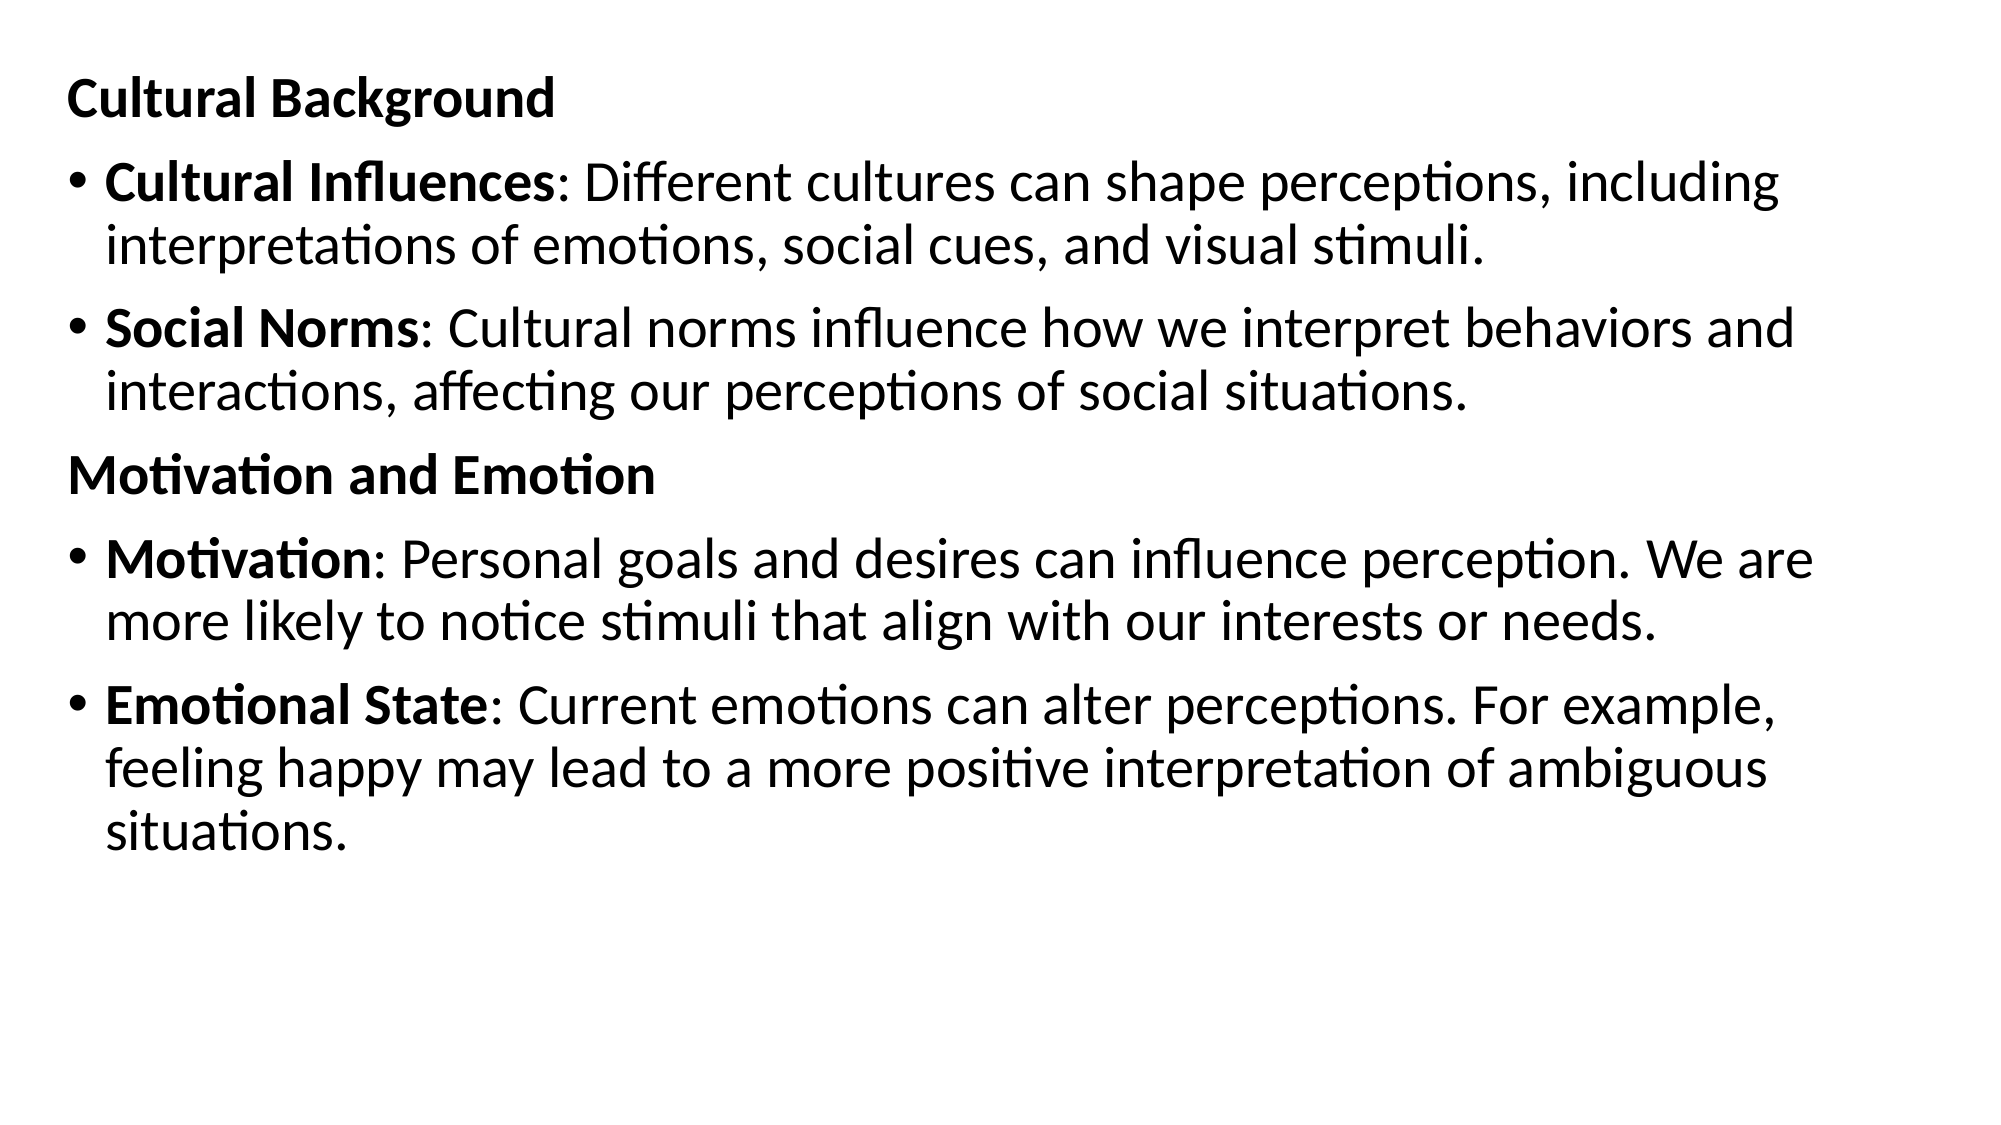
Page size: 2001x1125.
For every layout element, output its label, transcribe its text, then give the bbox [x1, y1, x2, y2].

list Cultural Background Cultural Influences: Different cultures can shape perceptions, including interpretations of emotions, social cues, and visual stimuli. Social Norms: Cultural norms influence how we interpret behaviors and interactions, affecting our perceptions of social situations. Motivation and Emotion Motivation: Personal goals and desires can influence perception. We are more likely to notice stimuli that align with our interests or needs. Emotional State: Current emotions can alter perceptions. For example, feeling happy may lead to a more positive interpretation of ambiguous situations. [52, 59, 1863, 1014]
